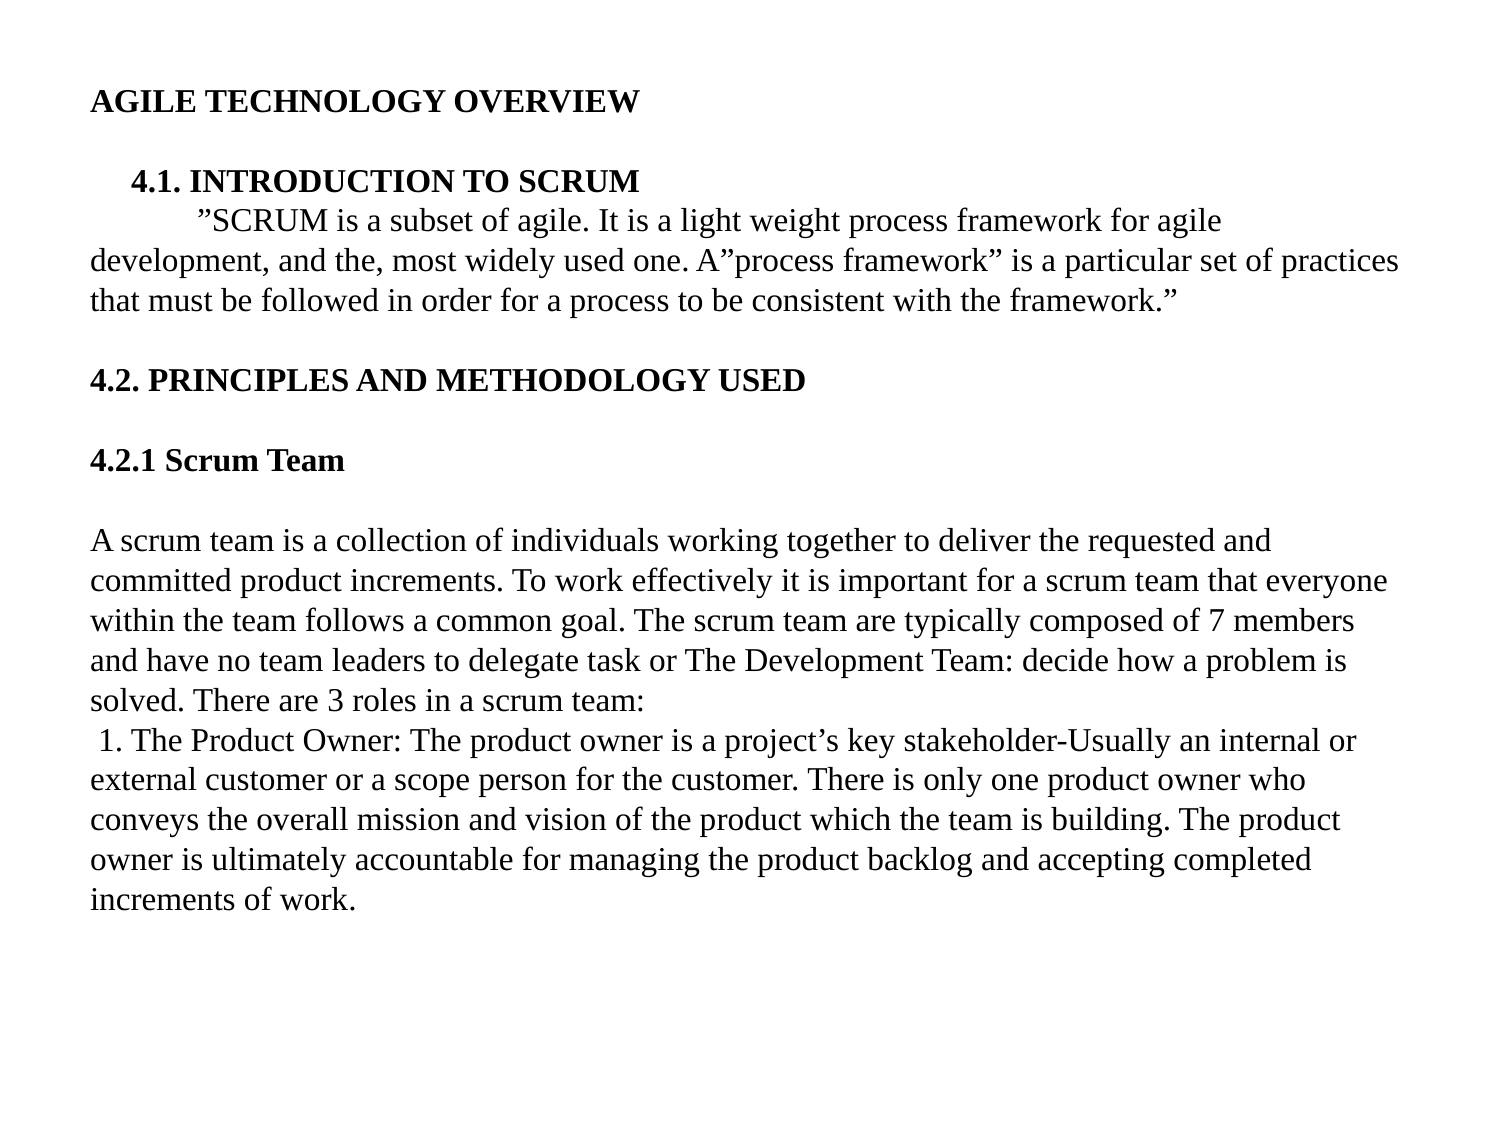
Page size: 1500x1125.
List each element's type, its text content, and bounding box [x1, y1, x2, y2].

title AGILE TECHNOLOGY OVERVIEW 4.1. INTRODUCTION TO SCRUM ”SCRUM is a subset of agile. It is a light weight process framework for agile development, and the, most widely used one. A”process framework” is a particular set of practices that must be followed in order for a process to be consistent with the framework.” 4.2. PRINCIPLES AND METHODOLOGY USED 4.2.1 Scrum Team A scrum team is a collection of individuals working together to deliver the requested and committed product increments. To work effectively it is important for a scrum team that everyone within the team follows a common goal. The scrum team are typically composed of 7 members and have no team leaders to delegate task or The Development Team: decide how a problem is solved. There are 3 roles in a scrum team: 1. The Product Owner: The product owner is a project’s key stakeholder-Usually an internal or external customer or a scope person for the customer. There is only one product owner who conveys the overall mission and vision of the product which the team is building. The product owner is ultimately accountable for managing the product backlog and accepting completed increments of work. [75, 45, 1425, 233]
